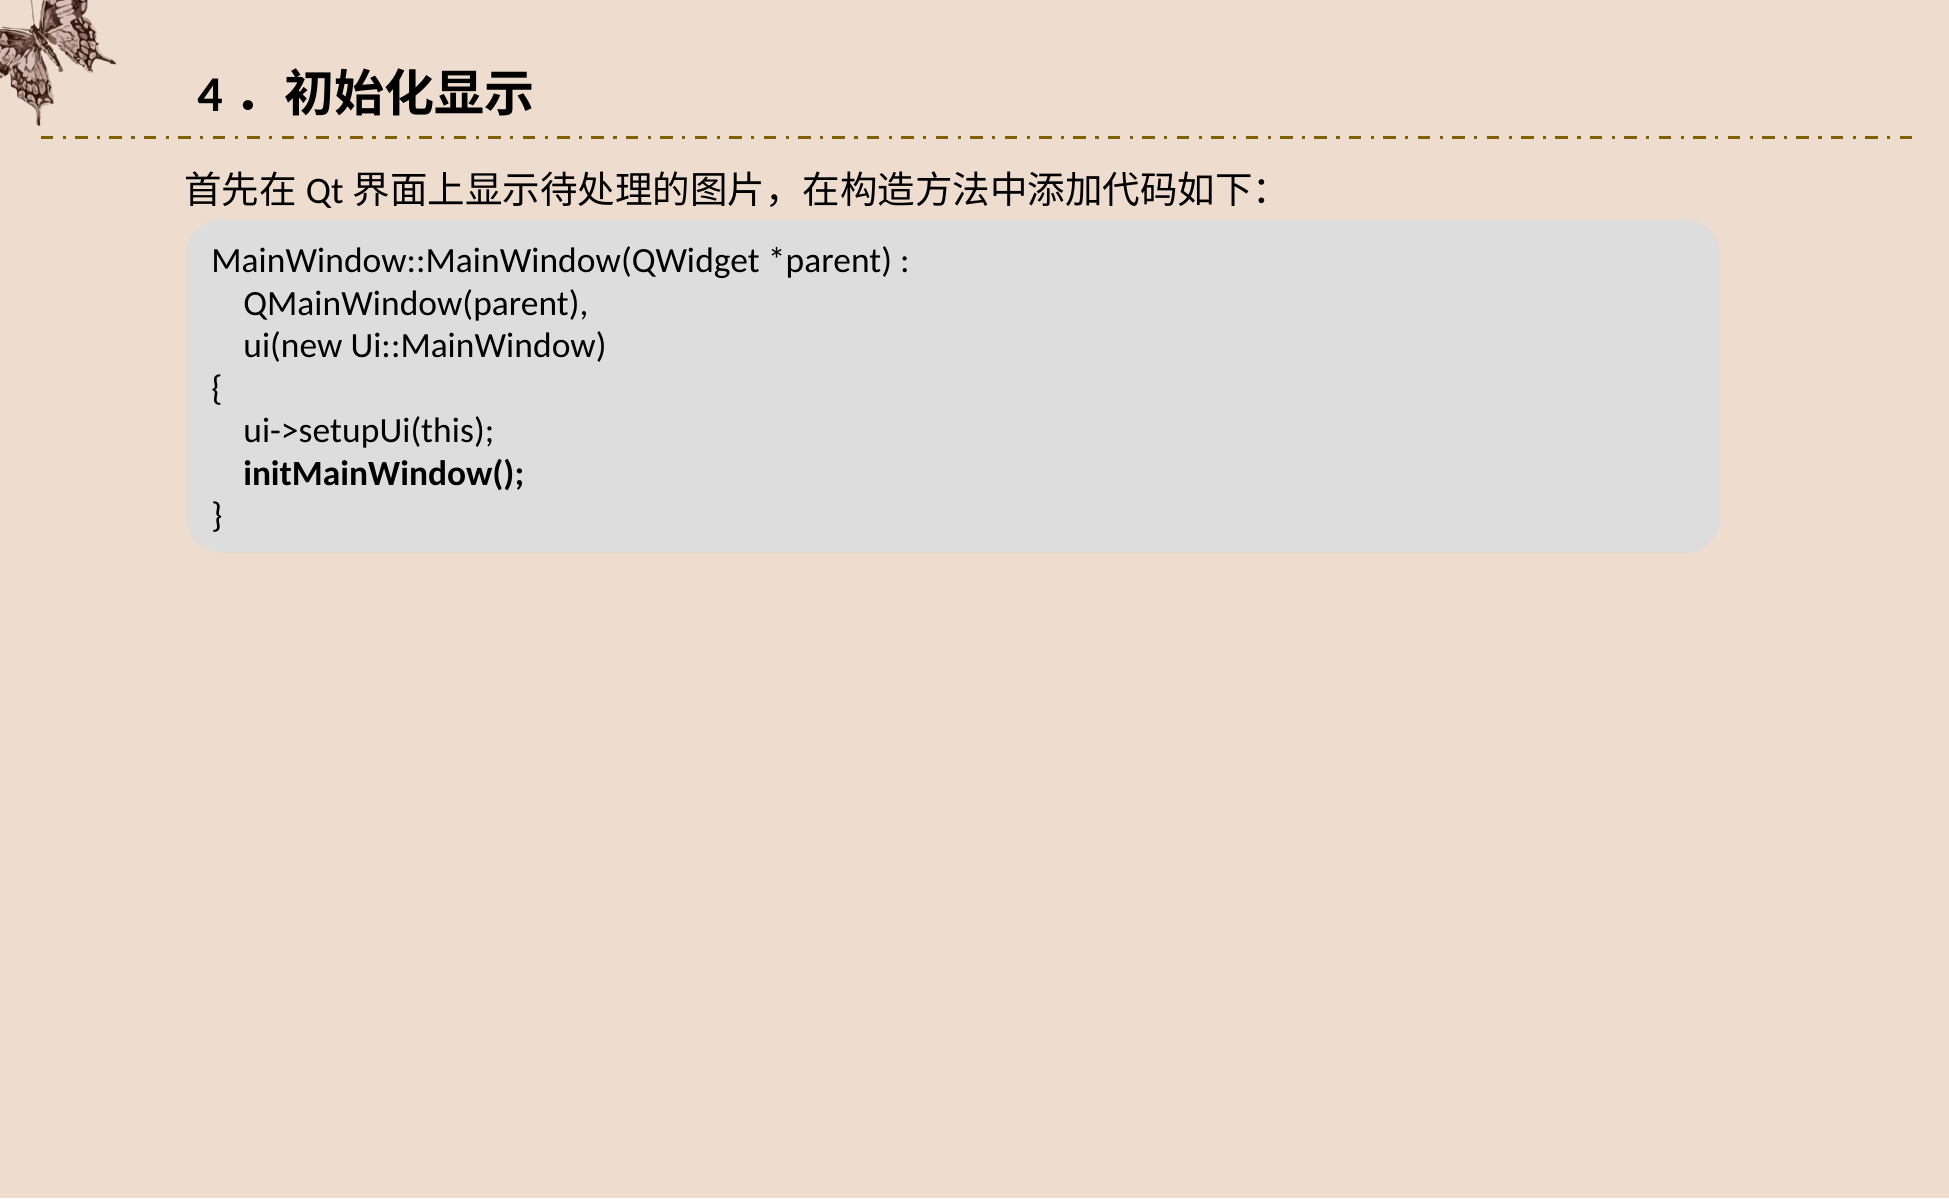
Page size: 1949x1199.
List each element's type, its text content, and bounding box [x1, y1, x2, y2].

text_box 4．初始化显示 [182, 53, 550, 129]
text_box MainWindow::MainWindow(QWidget *parent) : QMainWindow(parent), ui(new Ui::MainWindow) { ui->setupUi(this); initMainWindow(); } [186, 219, 1721, 553]
text_box 首先在Qt界面上显示待处理的图片，在构造方法中添加代码如下： [169, 159, 1343, 219]
picture [0, 0, 142, 138]
